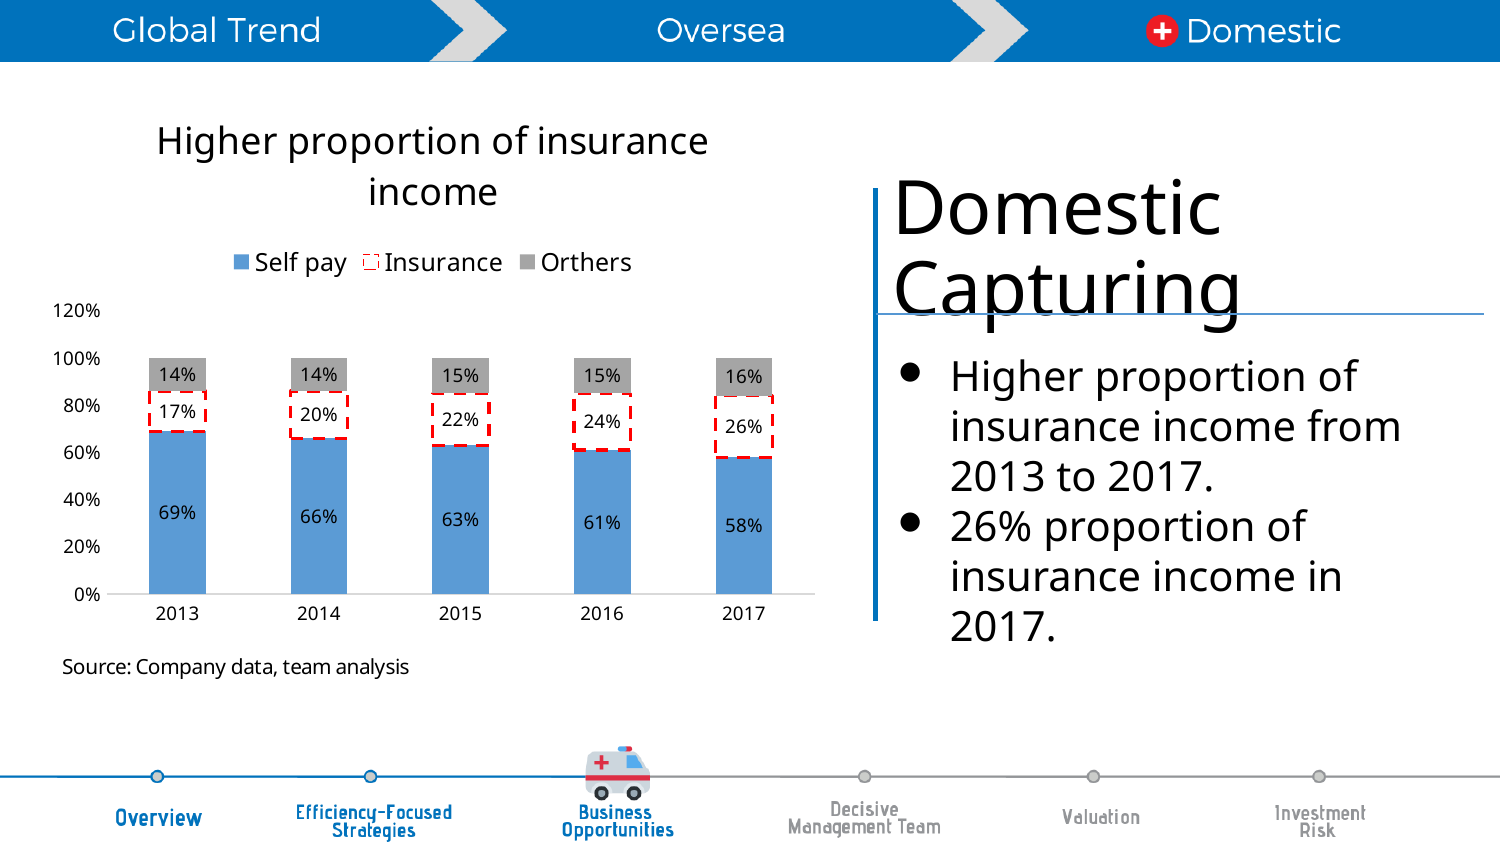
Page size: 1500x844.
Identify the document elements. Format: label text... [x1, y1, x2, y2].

picture [0, 0, 1500, 844]
chart [36, 81, 831, 705]
title Domestic Capturing [880, 169, 1500, 333]
text_box Higher proportion of insurance income from 2013 to 2017. 26% proportion of insurance income in 2017. [859, 334, 1469, 632]
